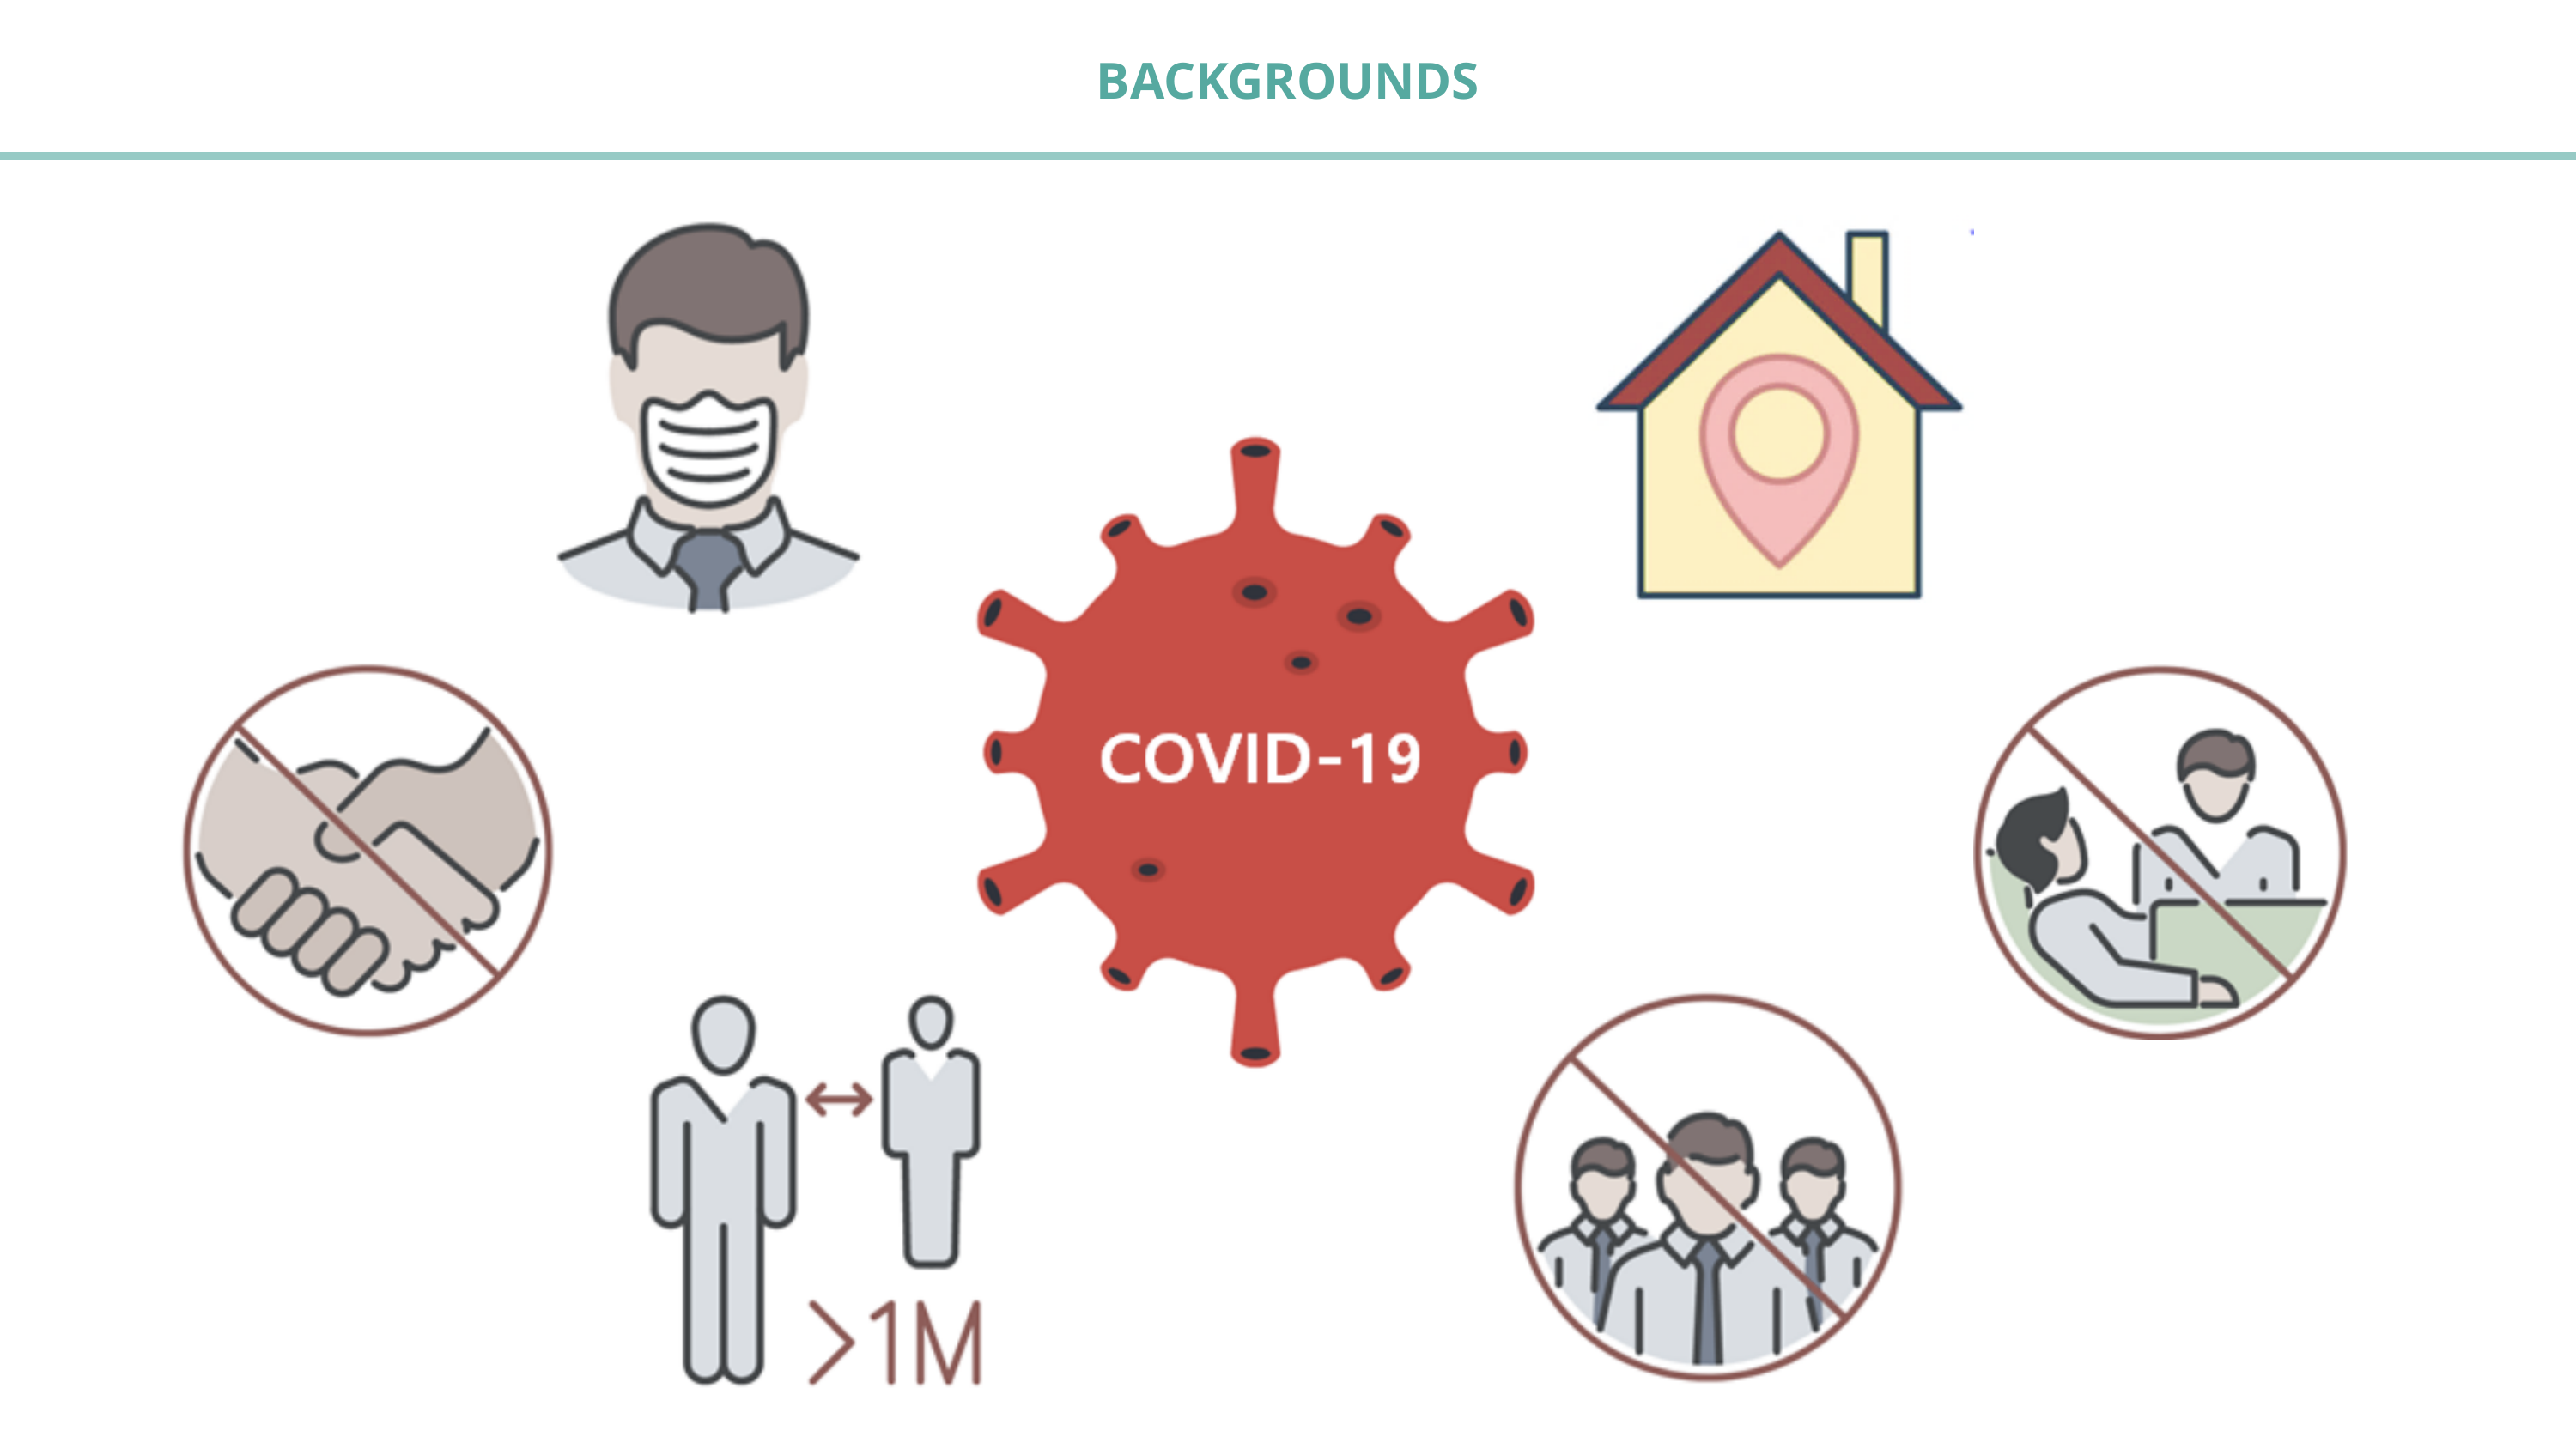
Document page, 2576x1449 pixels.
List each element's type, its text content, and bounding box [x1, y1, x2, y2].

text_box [1588, 215, 1974, 619]
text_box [1508, 990, 1911, 1391]
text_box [556, 215, 865, 622]
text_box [957, 427, 1557, 1082]
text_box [638, 983, 996, 1399]
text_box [170, 646, 569, 1057]
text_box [1972, 662, 2349, 1041]
text_box BACKGROUNDS [0, 42, 2576, 116]
